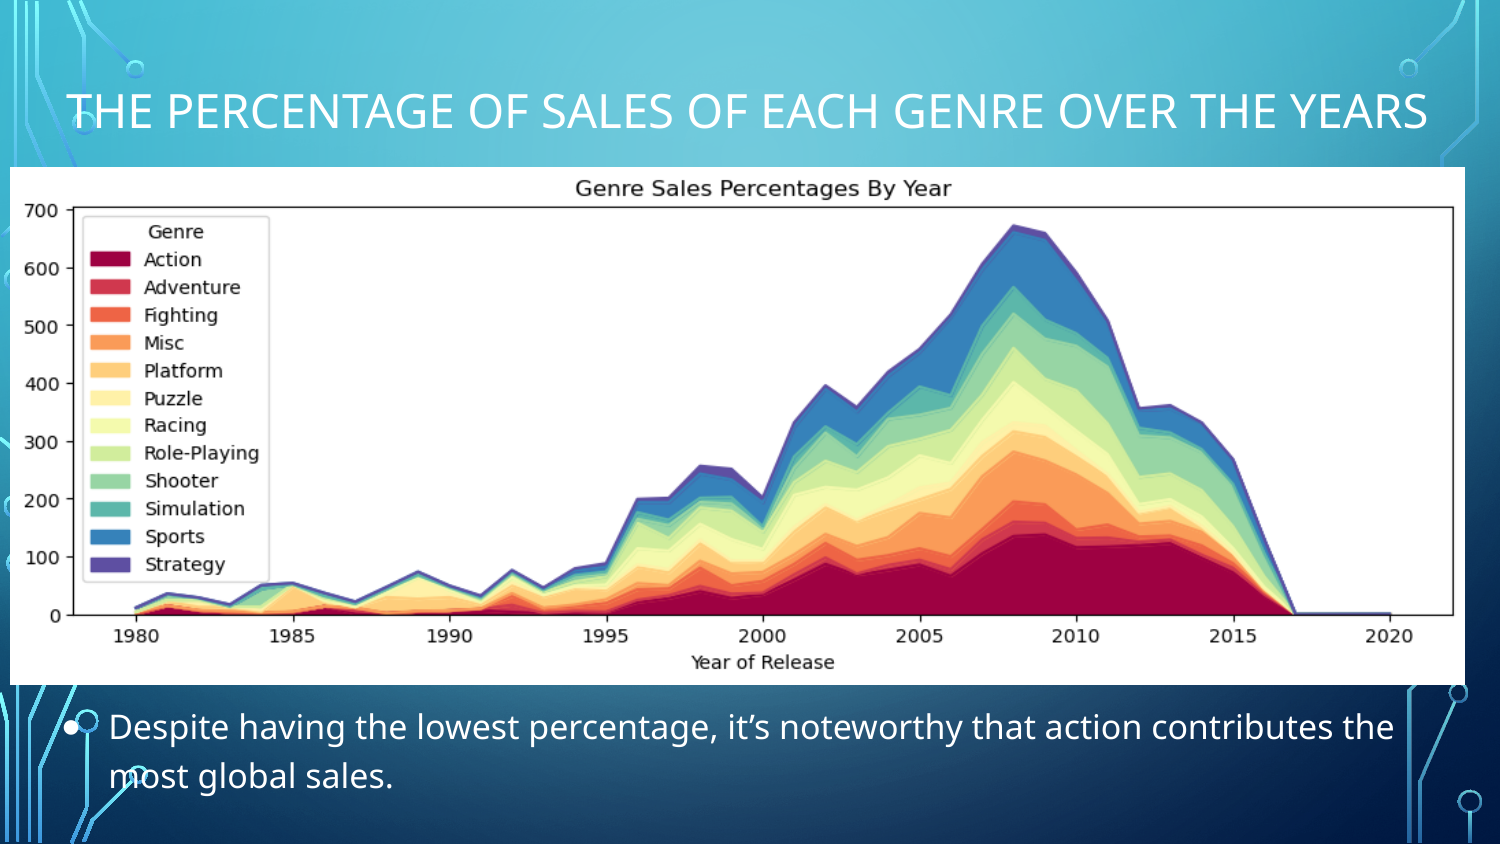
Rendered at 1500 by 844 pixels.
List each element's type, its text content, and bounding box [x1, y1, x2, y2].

title The Percentage of Sales of Each Genre Over the Years [51, 72, 1449, 167]
list Despite having the lowest percentage, it’s noteworthy that action contributes the most global sales. [45, 685, 1444, 815]
picture [10, 167, 1465, 685]
